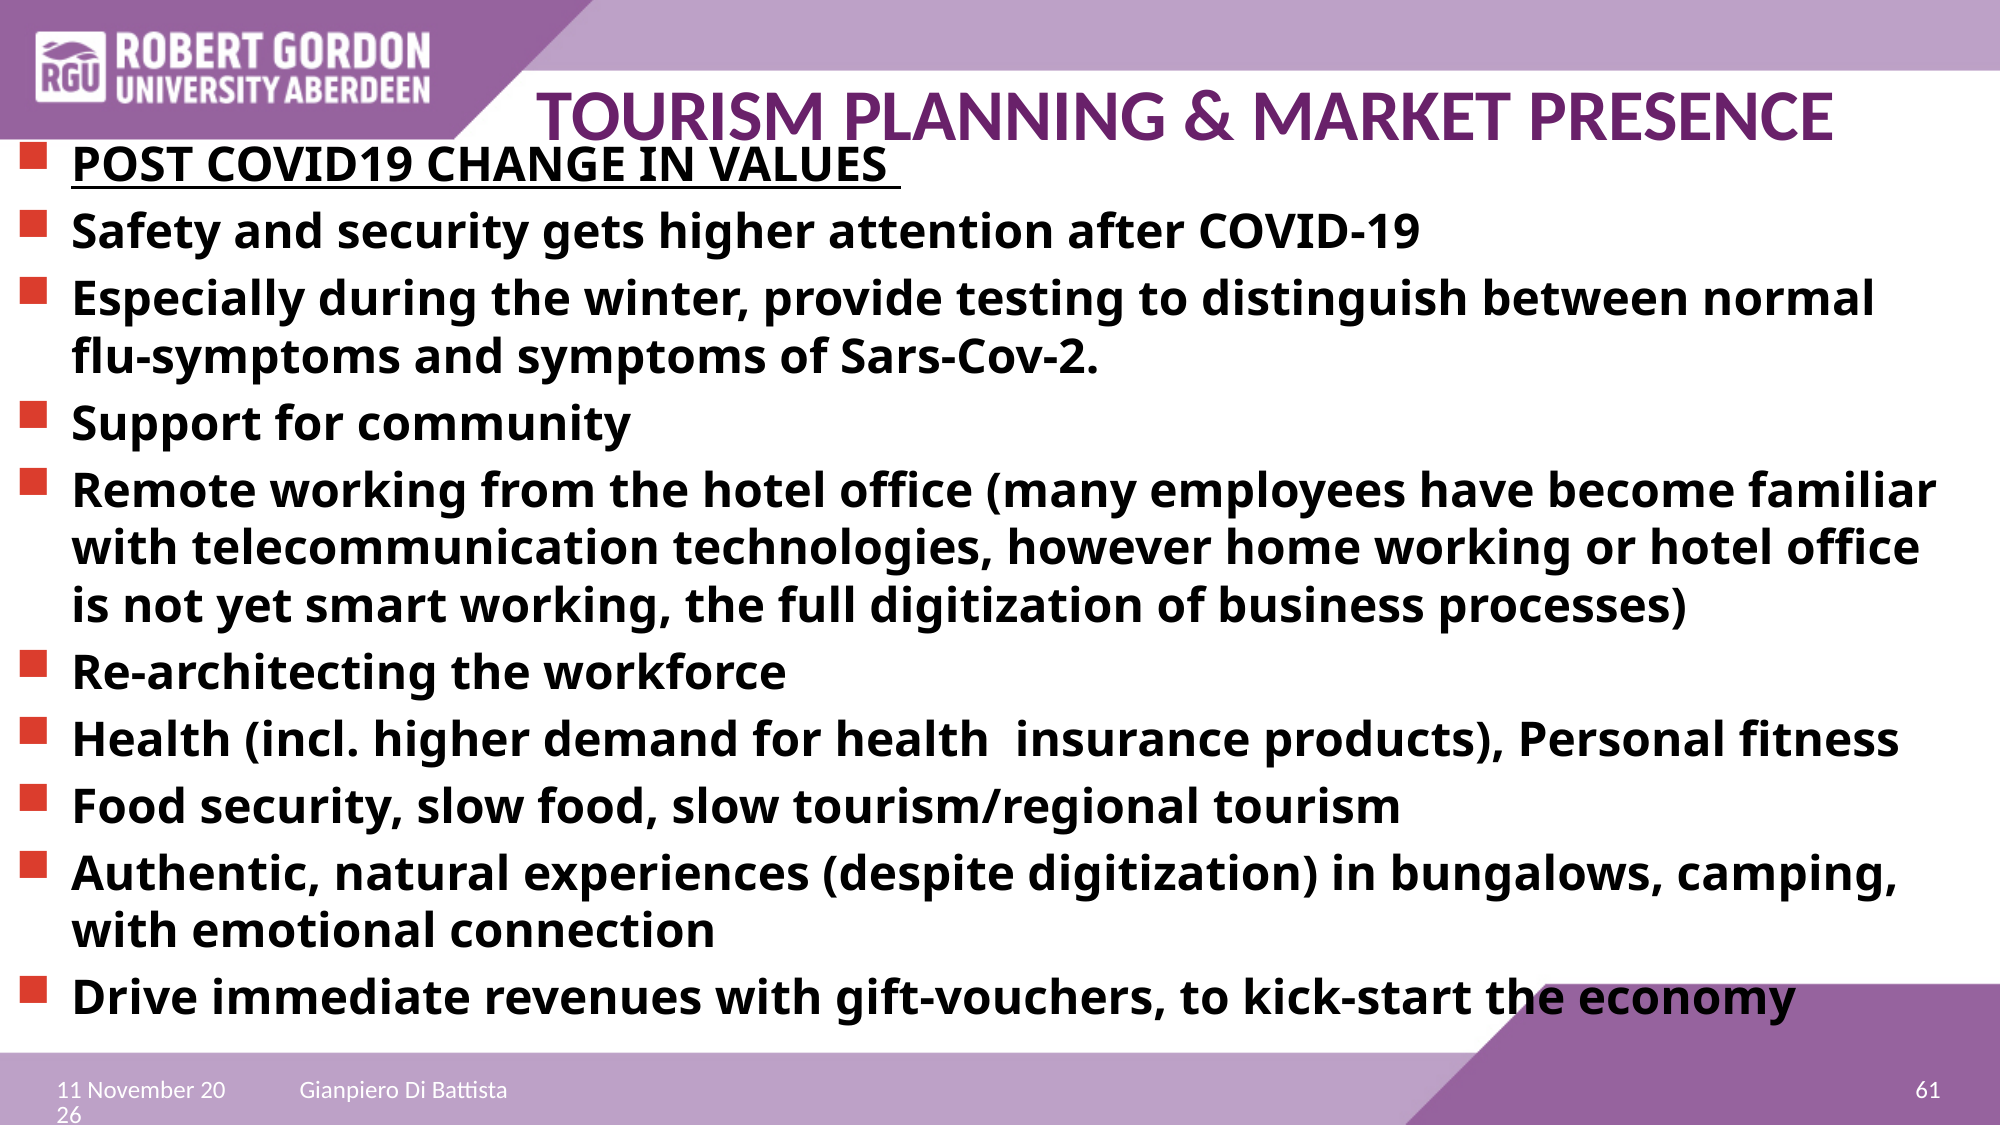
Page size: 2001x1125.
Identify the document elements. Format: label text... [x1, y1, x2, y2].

title TOURISM PLANNING & MARKET PRESENCE [522, 69, 2000, 277]
footer Gianpiero Di Battista [284, 1058, 1330, 1119]
picture [0, 277, 2000, 1125]
slide_number 61 [1412, 1058, 1956, 1119]
picture [0, 0, 2000, 126]
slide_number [41, 1058, 250, 1119]
text_box POST COVID19 CHANGE IN VALUES Safety and security gets higher attention after COVID-19 Especially during the winter, provide testing to distinguish between normal flu-symptoms and symptoms of Sars-Cov-2. Support for community Remote working from the hotel office (many employees have become familiar with telecommunication technologies, however home working or hotel office is not yet smart working, the full digitization of business processes) Re-architecting the workforce Health (incl. higher demand for health insurance products), Personal fitness Food security, slow food, slow tourism/regional tourism Authentic, natural experiences (despite digitization) in bungalows, camping, with emotional connection Drive immediate revenues with gift-vouchers, to kick-start the economy [0, 126, 1978, 869]
